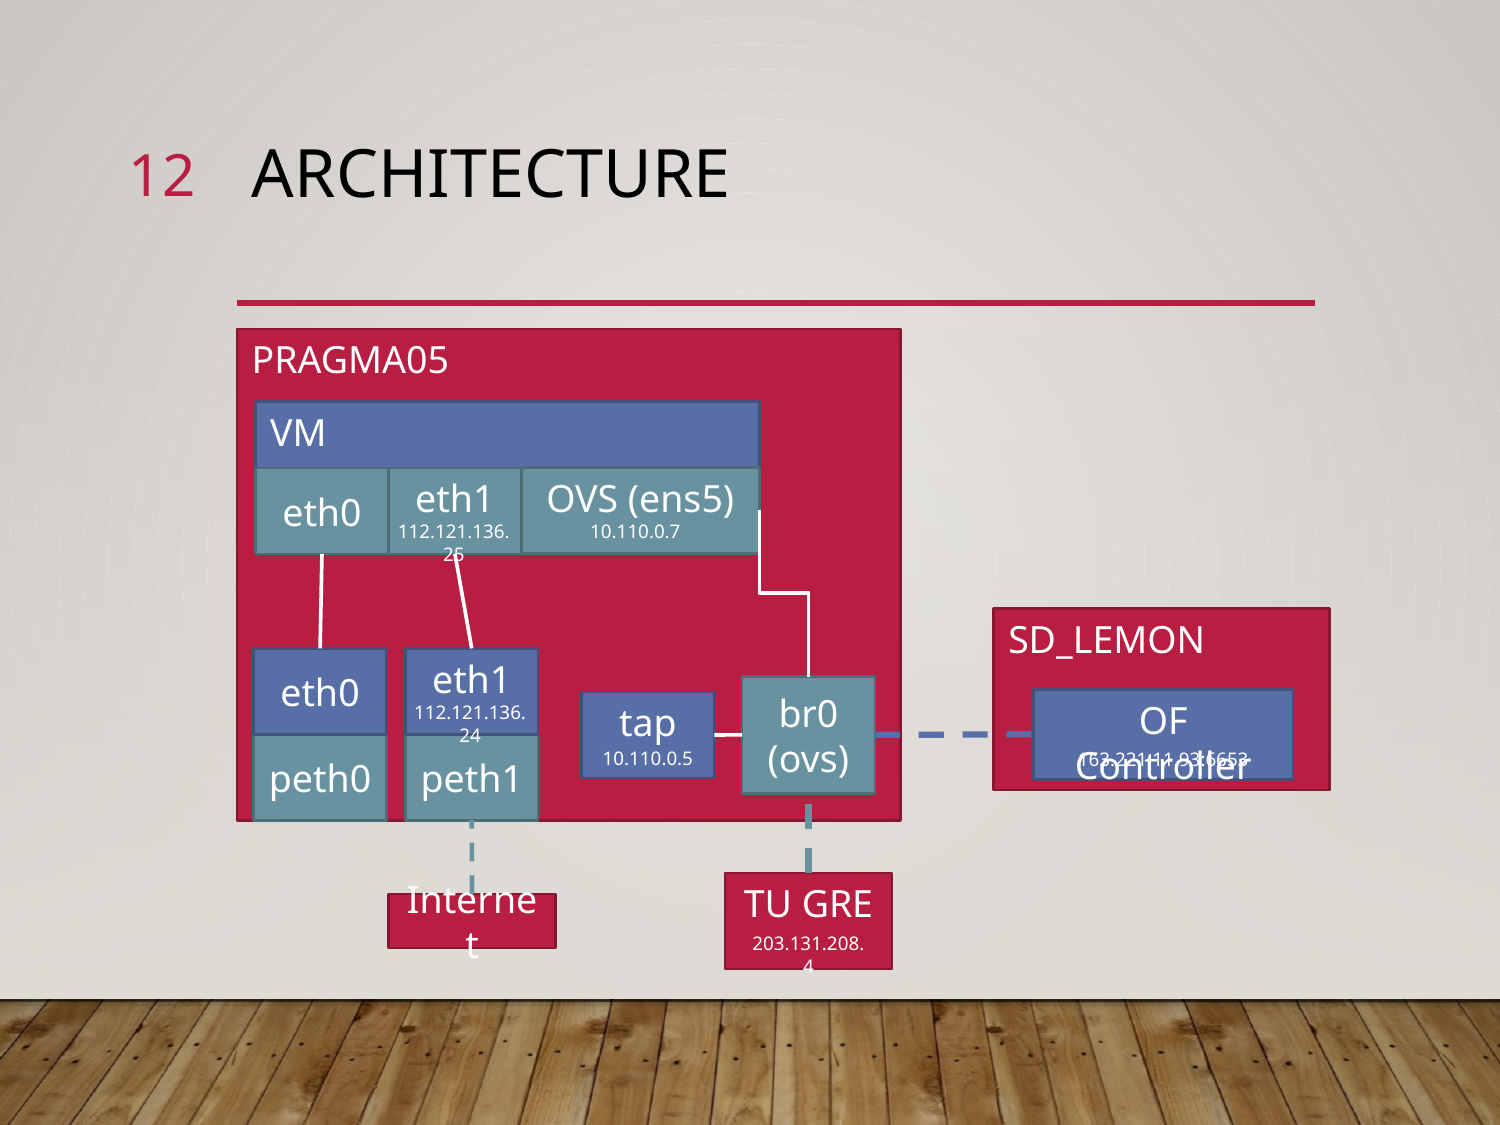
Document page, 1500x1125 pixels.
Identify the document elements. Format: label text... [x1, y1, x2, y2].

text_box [454, 553, 472, 649]
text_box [236, 328, 901, 821]
text_box Internet [387, 893, 557, 949]
picture [0, 999, 1500, 1125]
text_box 203.131.208.4 [734, 924, 883, 985]
title Architecture [236, 131, 1315, 305]
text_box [700, 568, 868, 619]
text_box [319, 553, 323, 649]
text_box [993, 607, 1330, 791]
slide_number 11 [80, 131, 211, 214]
text_box TU GRE [724, 872, 893, 970]
